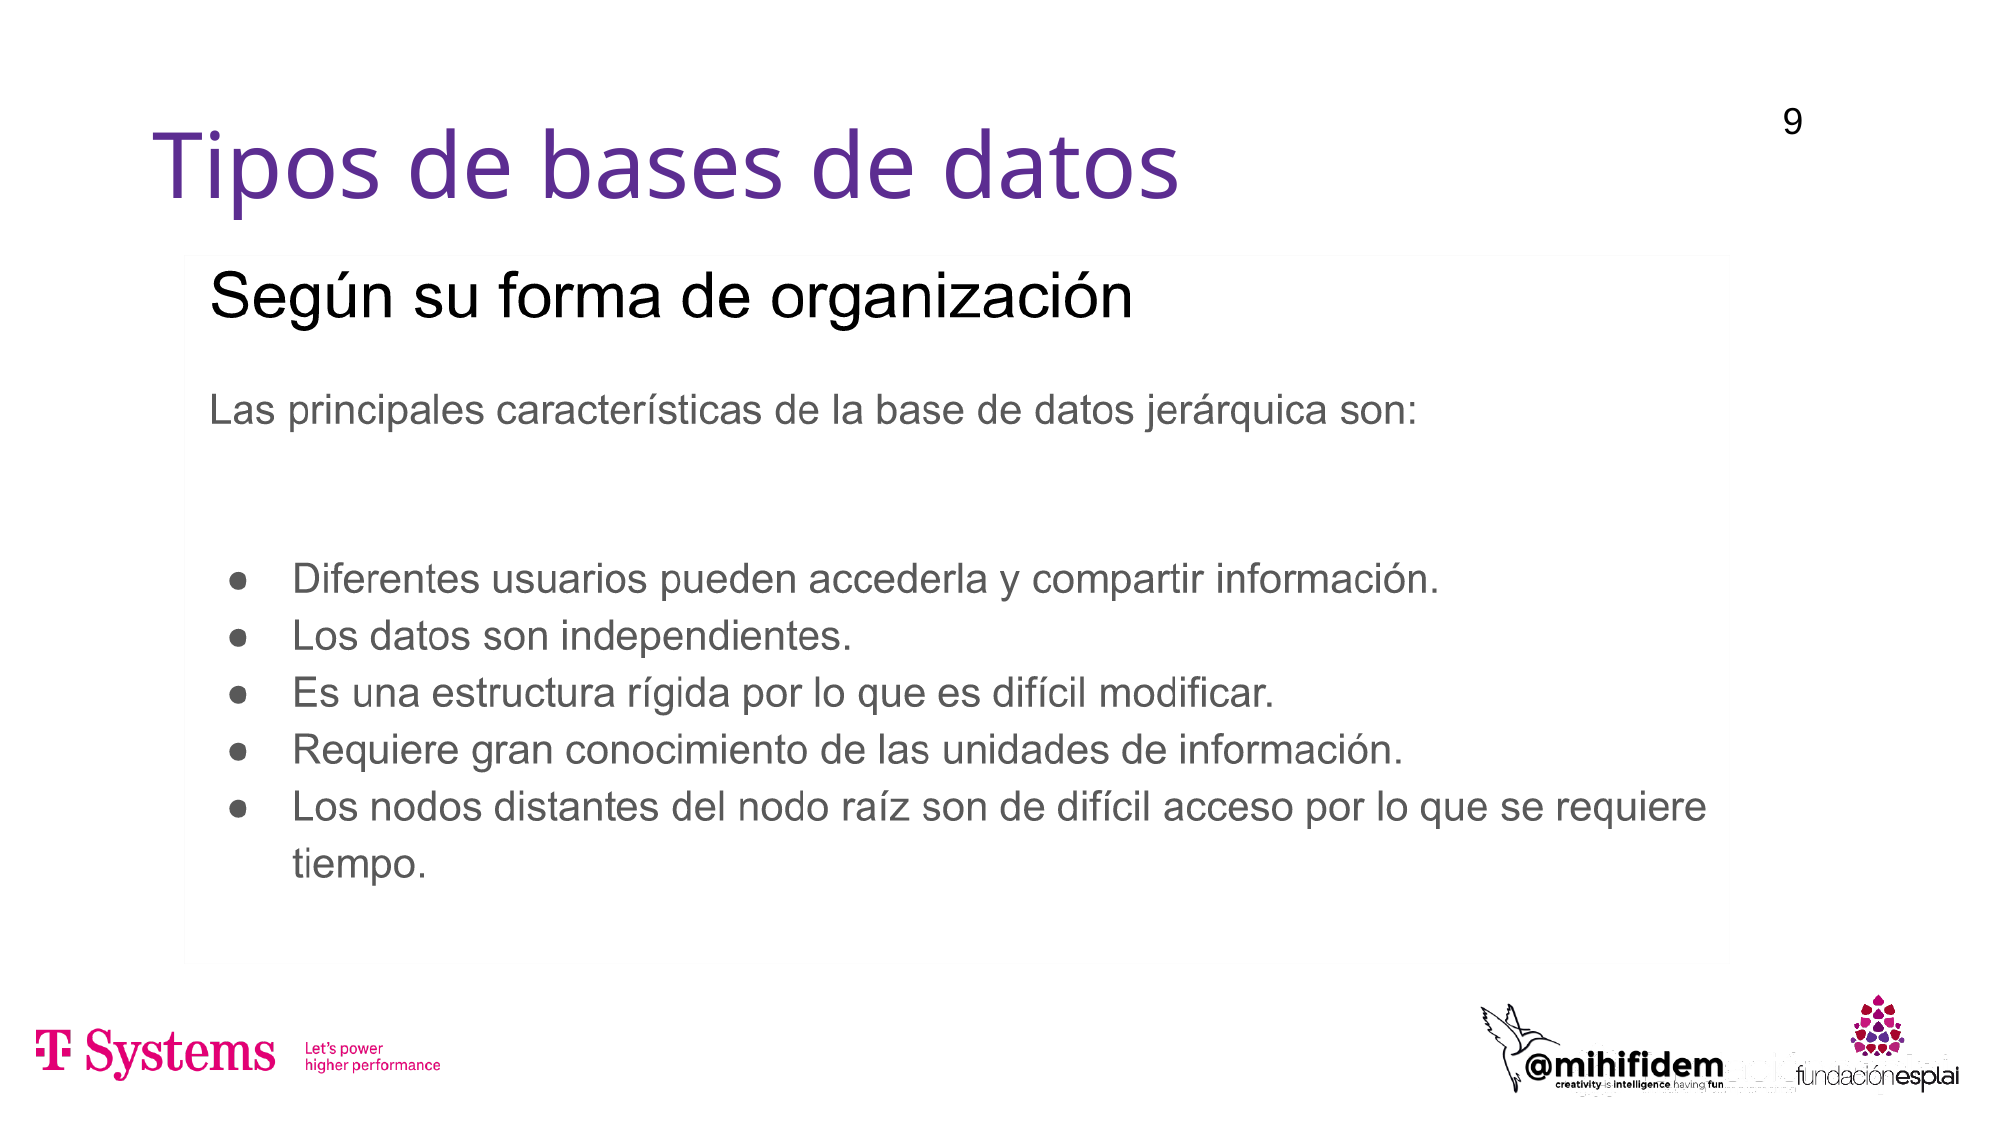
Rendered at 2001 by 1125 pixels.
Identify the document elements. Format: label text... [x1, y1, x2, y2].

picture [36, 1027, 440, 1081]
picture [184, 255, 1730, 965]
picture [1472, 986, 1965, 1103]
text_box Tipos de bases de datos [137, 59, 1863, 278]
text_box 9 [1767, 89, 1863, 150]
